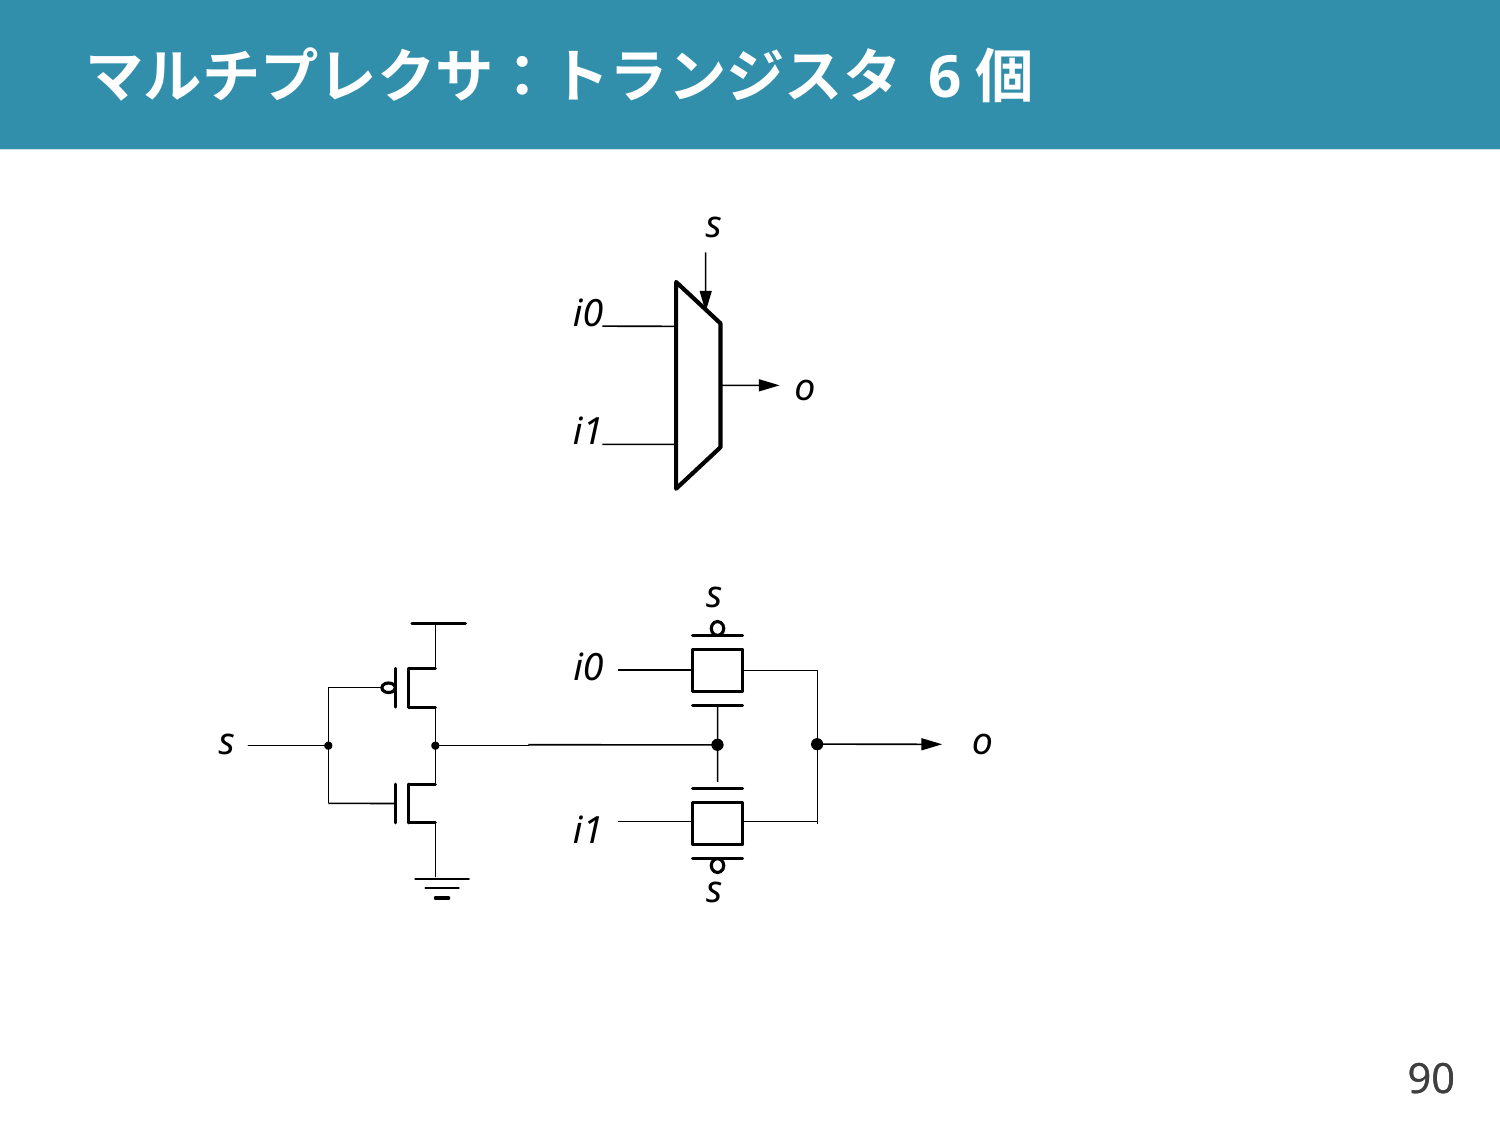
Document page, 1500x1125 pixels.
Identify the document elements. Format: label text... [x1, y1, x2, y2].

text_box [528, 621, 943, 873]
text_box i0 [558, 281, 618, 342]
text_box [674, 280, 723, 491]
text_box [699, 253, 712, 312]
text_box s [691, 562, 751, 619]
text_box i1 [558, 400, 618, 460]
text_box [723, 379, 779, 392]
text_box o [957, 710, 1017, 770]
text_box s [690, 193, 751, 253]
text_box o [779, 355, 839, 415]
text_box s [691, 881, 751, 917]
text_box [247, 623, 530, 899]
text_box s [203, 710, 242, 770]
title マルチプレクサ：トランジスタ 6個 [70, 0, 1500, 150]
